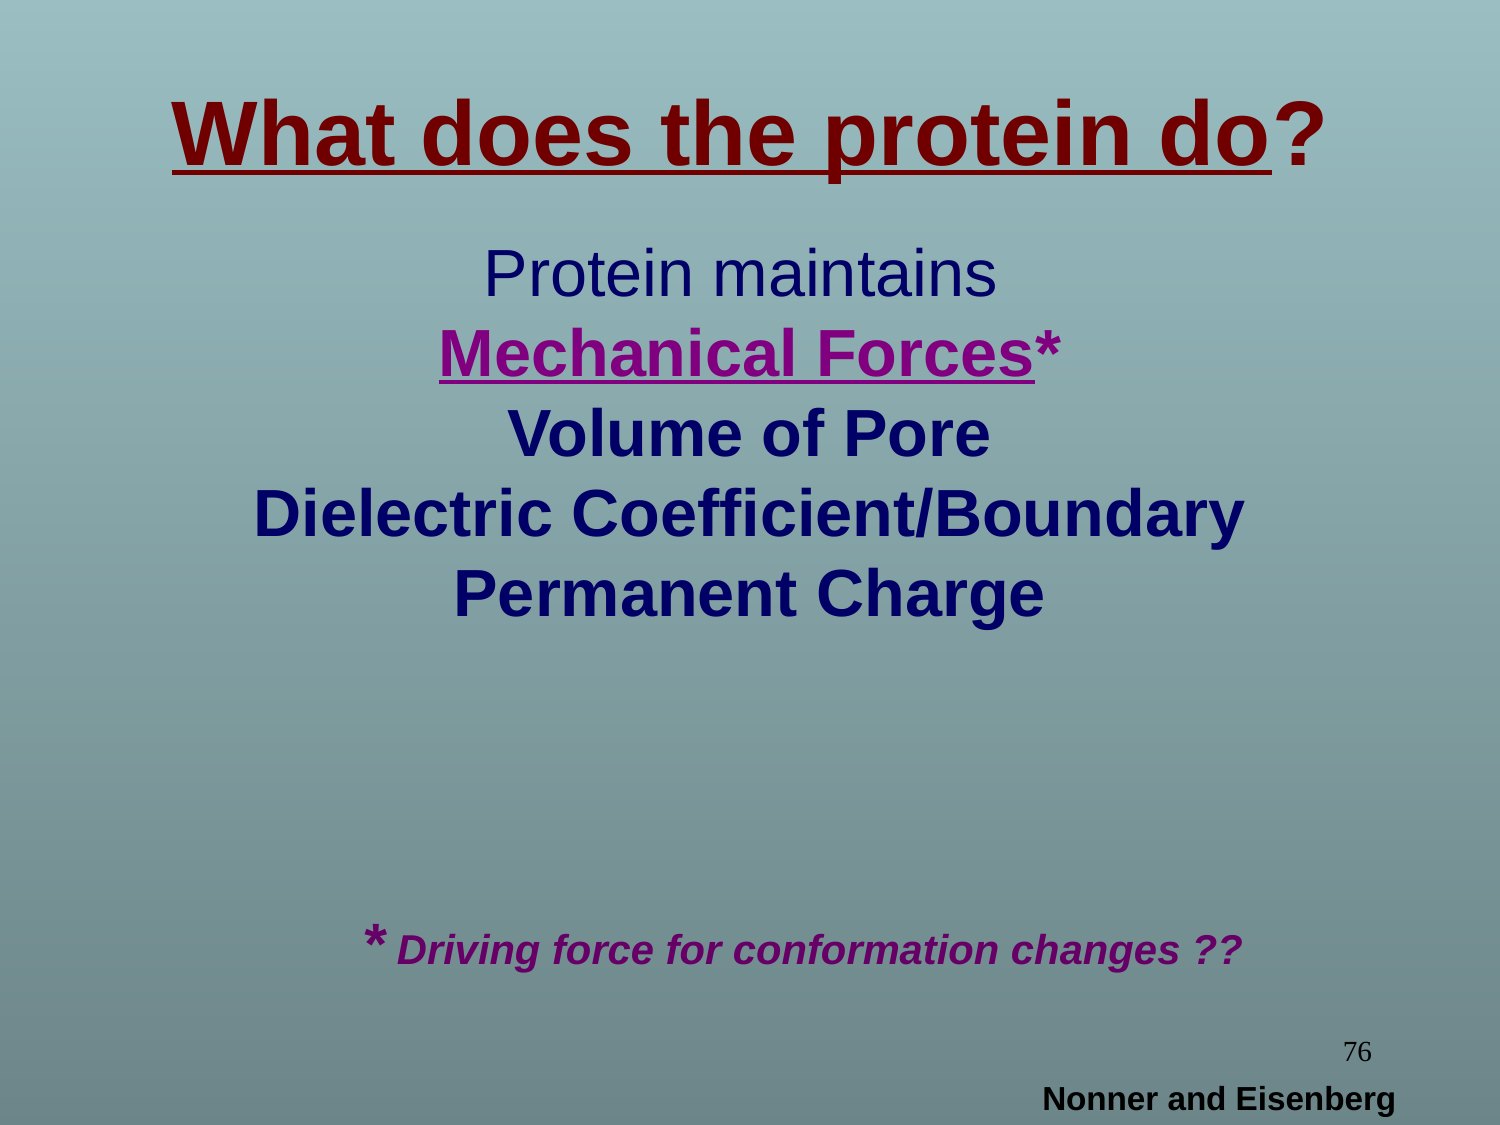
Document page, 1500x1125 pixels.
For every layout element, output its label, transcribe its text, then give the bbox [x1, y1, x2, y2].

text_box * Driving force for conformation changes ?? [297, 898, 1309, 984]
text_box What does the protein do? [0, 66, 1500, 191]
text_box Protein maintains Mechanical Forces* Volume of Pore Dielectric Coefficient/Boundary Permanent Charge [0, 222, 1500, 831]
slide_number 76 [1074, 1024, 1388, 1069]
text_box Nonner and Eisenberg [975, 1069, 1464, 1125]
